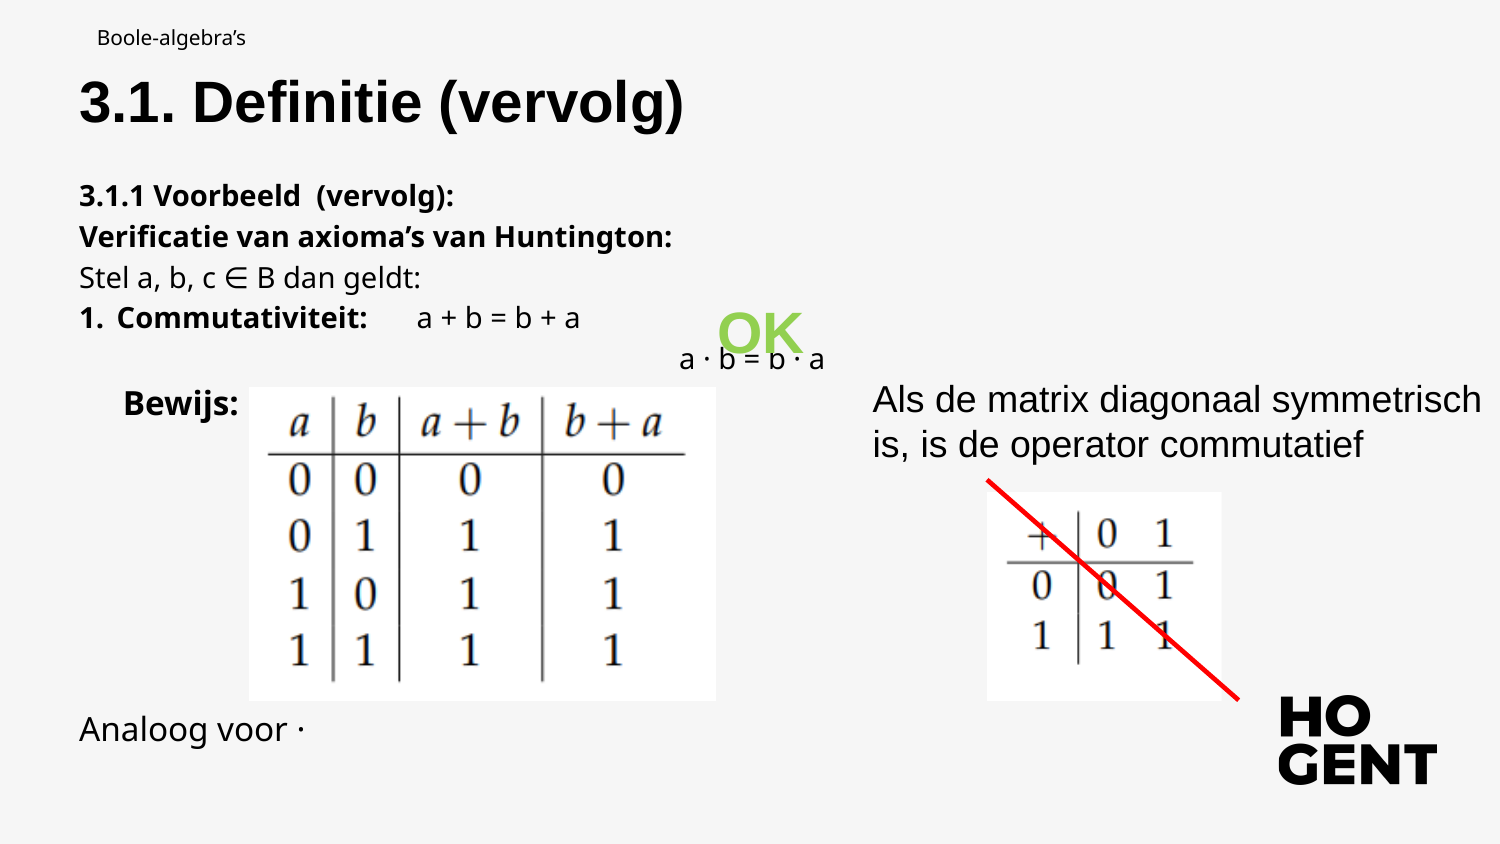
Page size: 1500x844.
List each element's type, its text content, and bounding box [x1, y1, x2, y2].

picture [249, 386, 717, 701]
text_box 3.1.1 Voorbeeld (vervolg): Verificatie van axioma’s van Huntington: Stel a, b, c ∈ B dan geldt: Commutativiteit: a + b = b + a a · b = b · a Bewijs: Analoog voor · [64, 169, 1450, 790]
text_box OK [702, 287, 820, 373]
text_box 3.1. Definitie (vervolg) [64, 57, 1340, 169]
list Boole-algebra’s [81, 17, 757, 57]
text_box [986, 479, 1239, 701]
text_box Als de matrix diagonaal symmetrisch is, is de operator commutatief [857, 367, 1498, 473]
